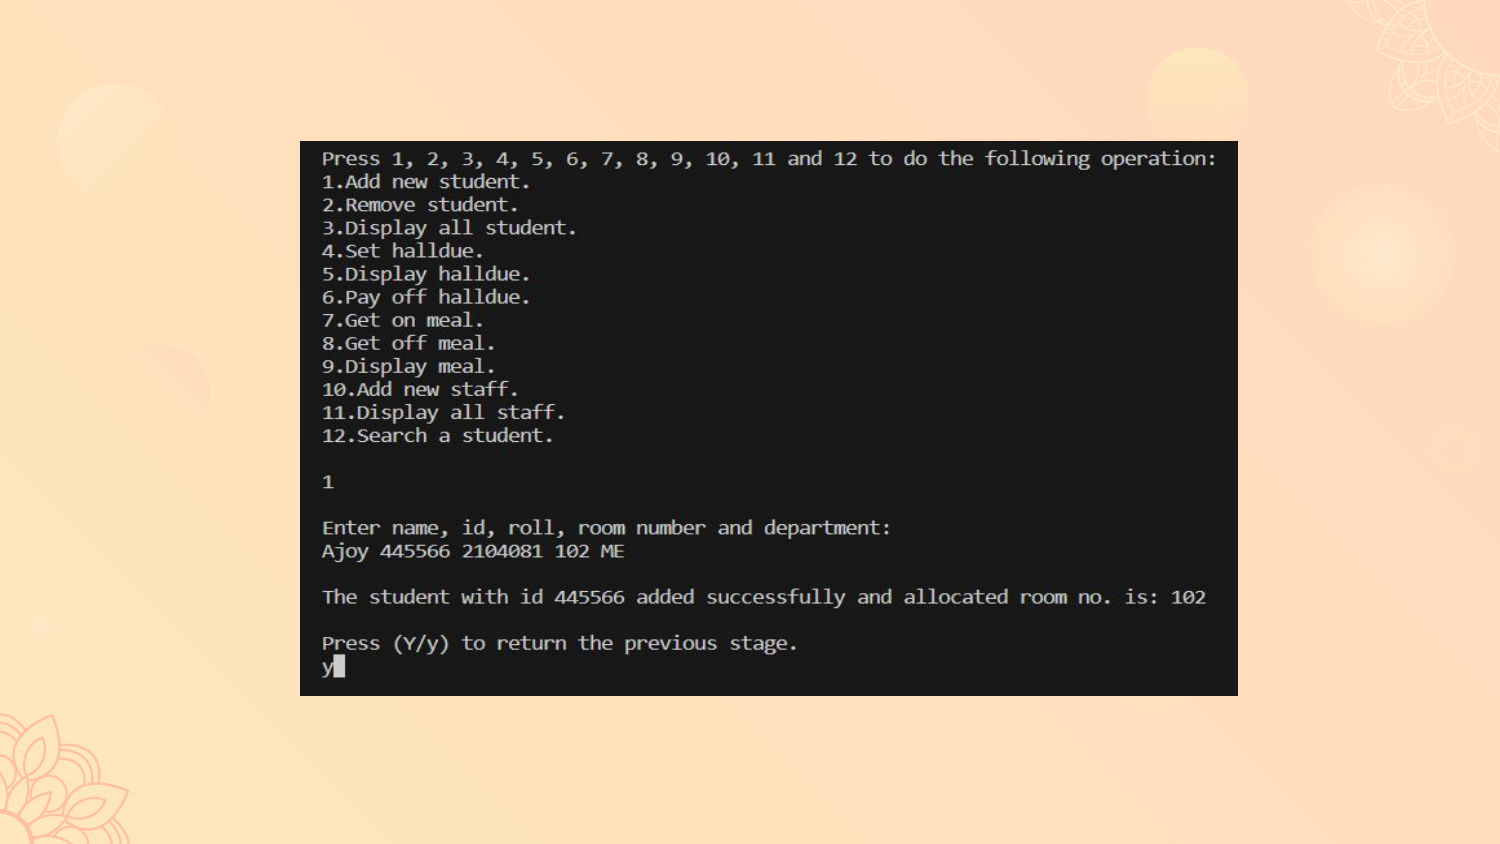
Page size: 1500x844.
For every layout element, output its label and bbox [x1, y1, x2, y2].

picture [299, 140, 1238, 697]
